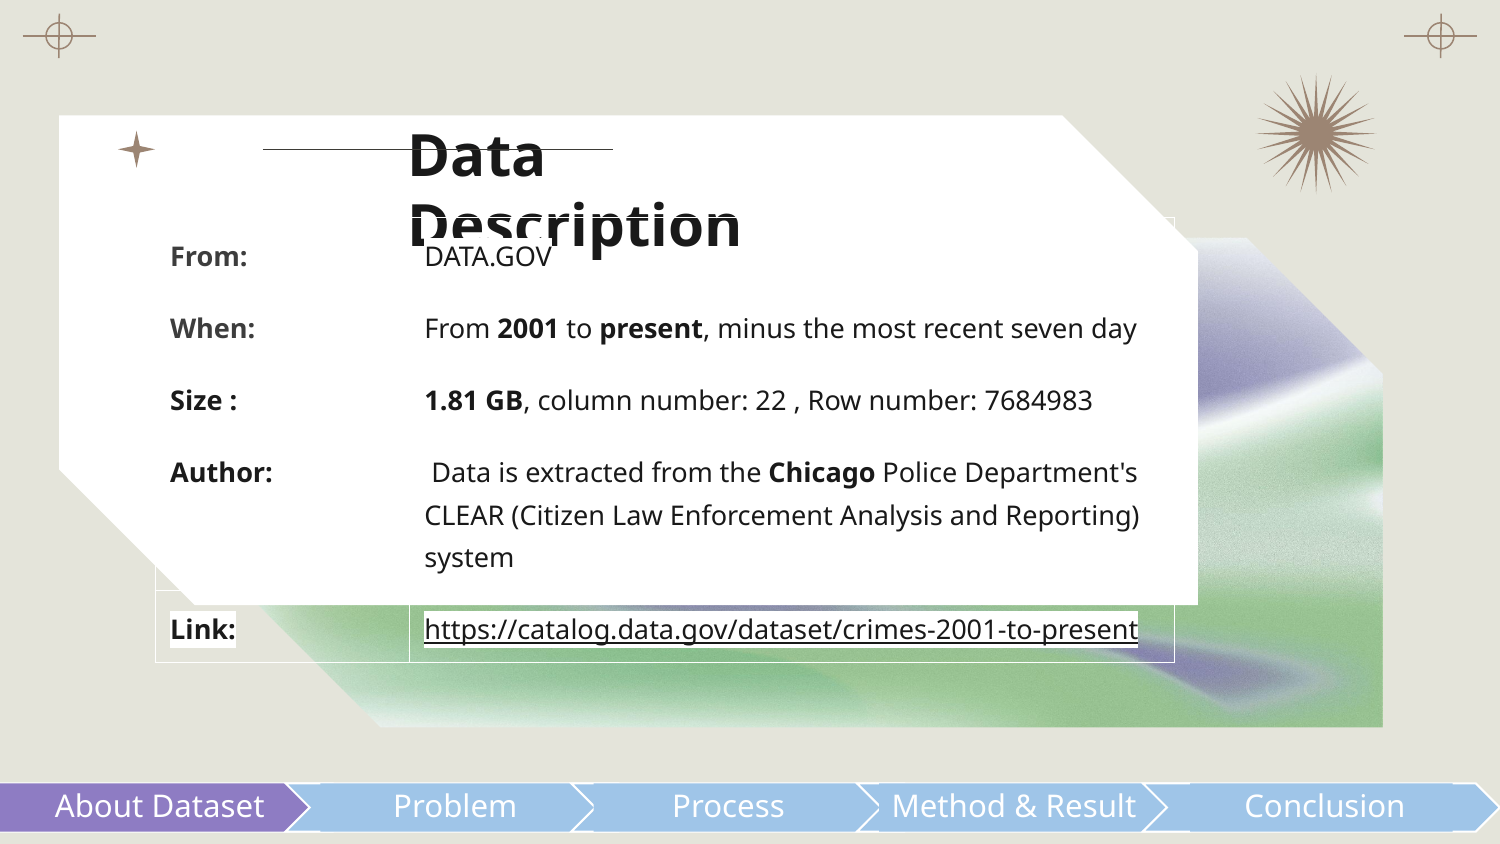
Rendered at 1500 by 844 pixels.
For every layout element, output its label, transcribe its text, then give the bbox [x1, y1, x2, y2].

table_header DATA.GOV [410, 218, 1174, 289]
table_cell When: [156, 290, 409, 361]
table_cell Author: [156, 434, 409, 590]
table_cell https://catalog.data.gov/dataset/crimes-2001-to-present [410, 591, 1174, 662]
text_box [117, 130, 614, 169]
text_box [1255, 72, 1377, 195]
table_cell From 2001 to present, minus the most recent seven day [410, 290, 1174, 361]
table_cell Size : [156, 362, 409, 433]
table_cell Link: [156, 591, 409, 662]
picture [316, 237, 1383, 728]
table_cell 1.81 GB, column number: 22 , Row number: 7684983 [410, 362, 1174, 433]
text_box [0, 783, 1500, 832]
table_cell Data is extracted from the Chicago Police Department's CLEAR (Citizen Law Enforcement Analysis and Reporting) system [410, 434, 1174, 590]
title Data Description [393, 146, 907, 217]
table_header From: [156, 218, 409, 289]
